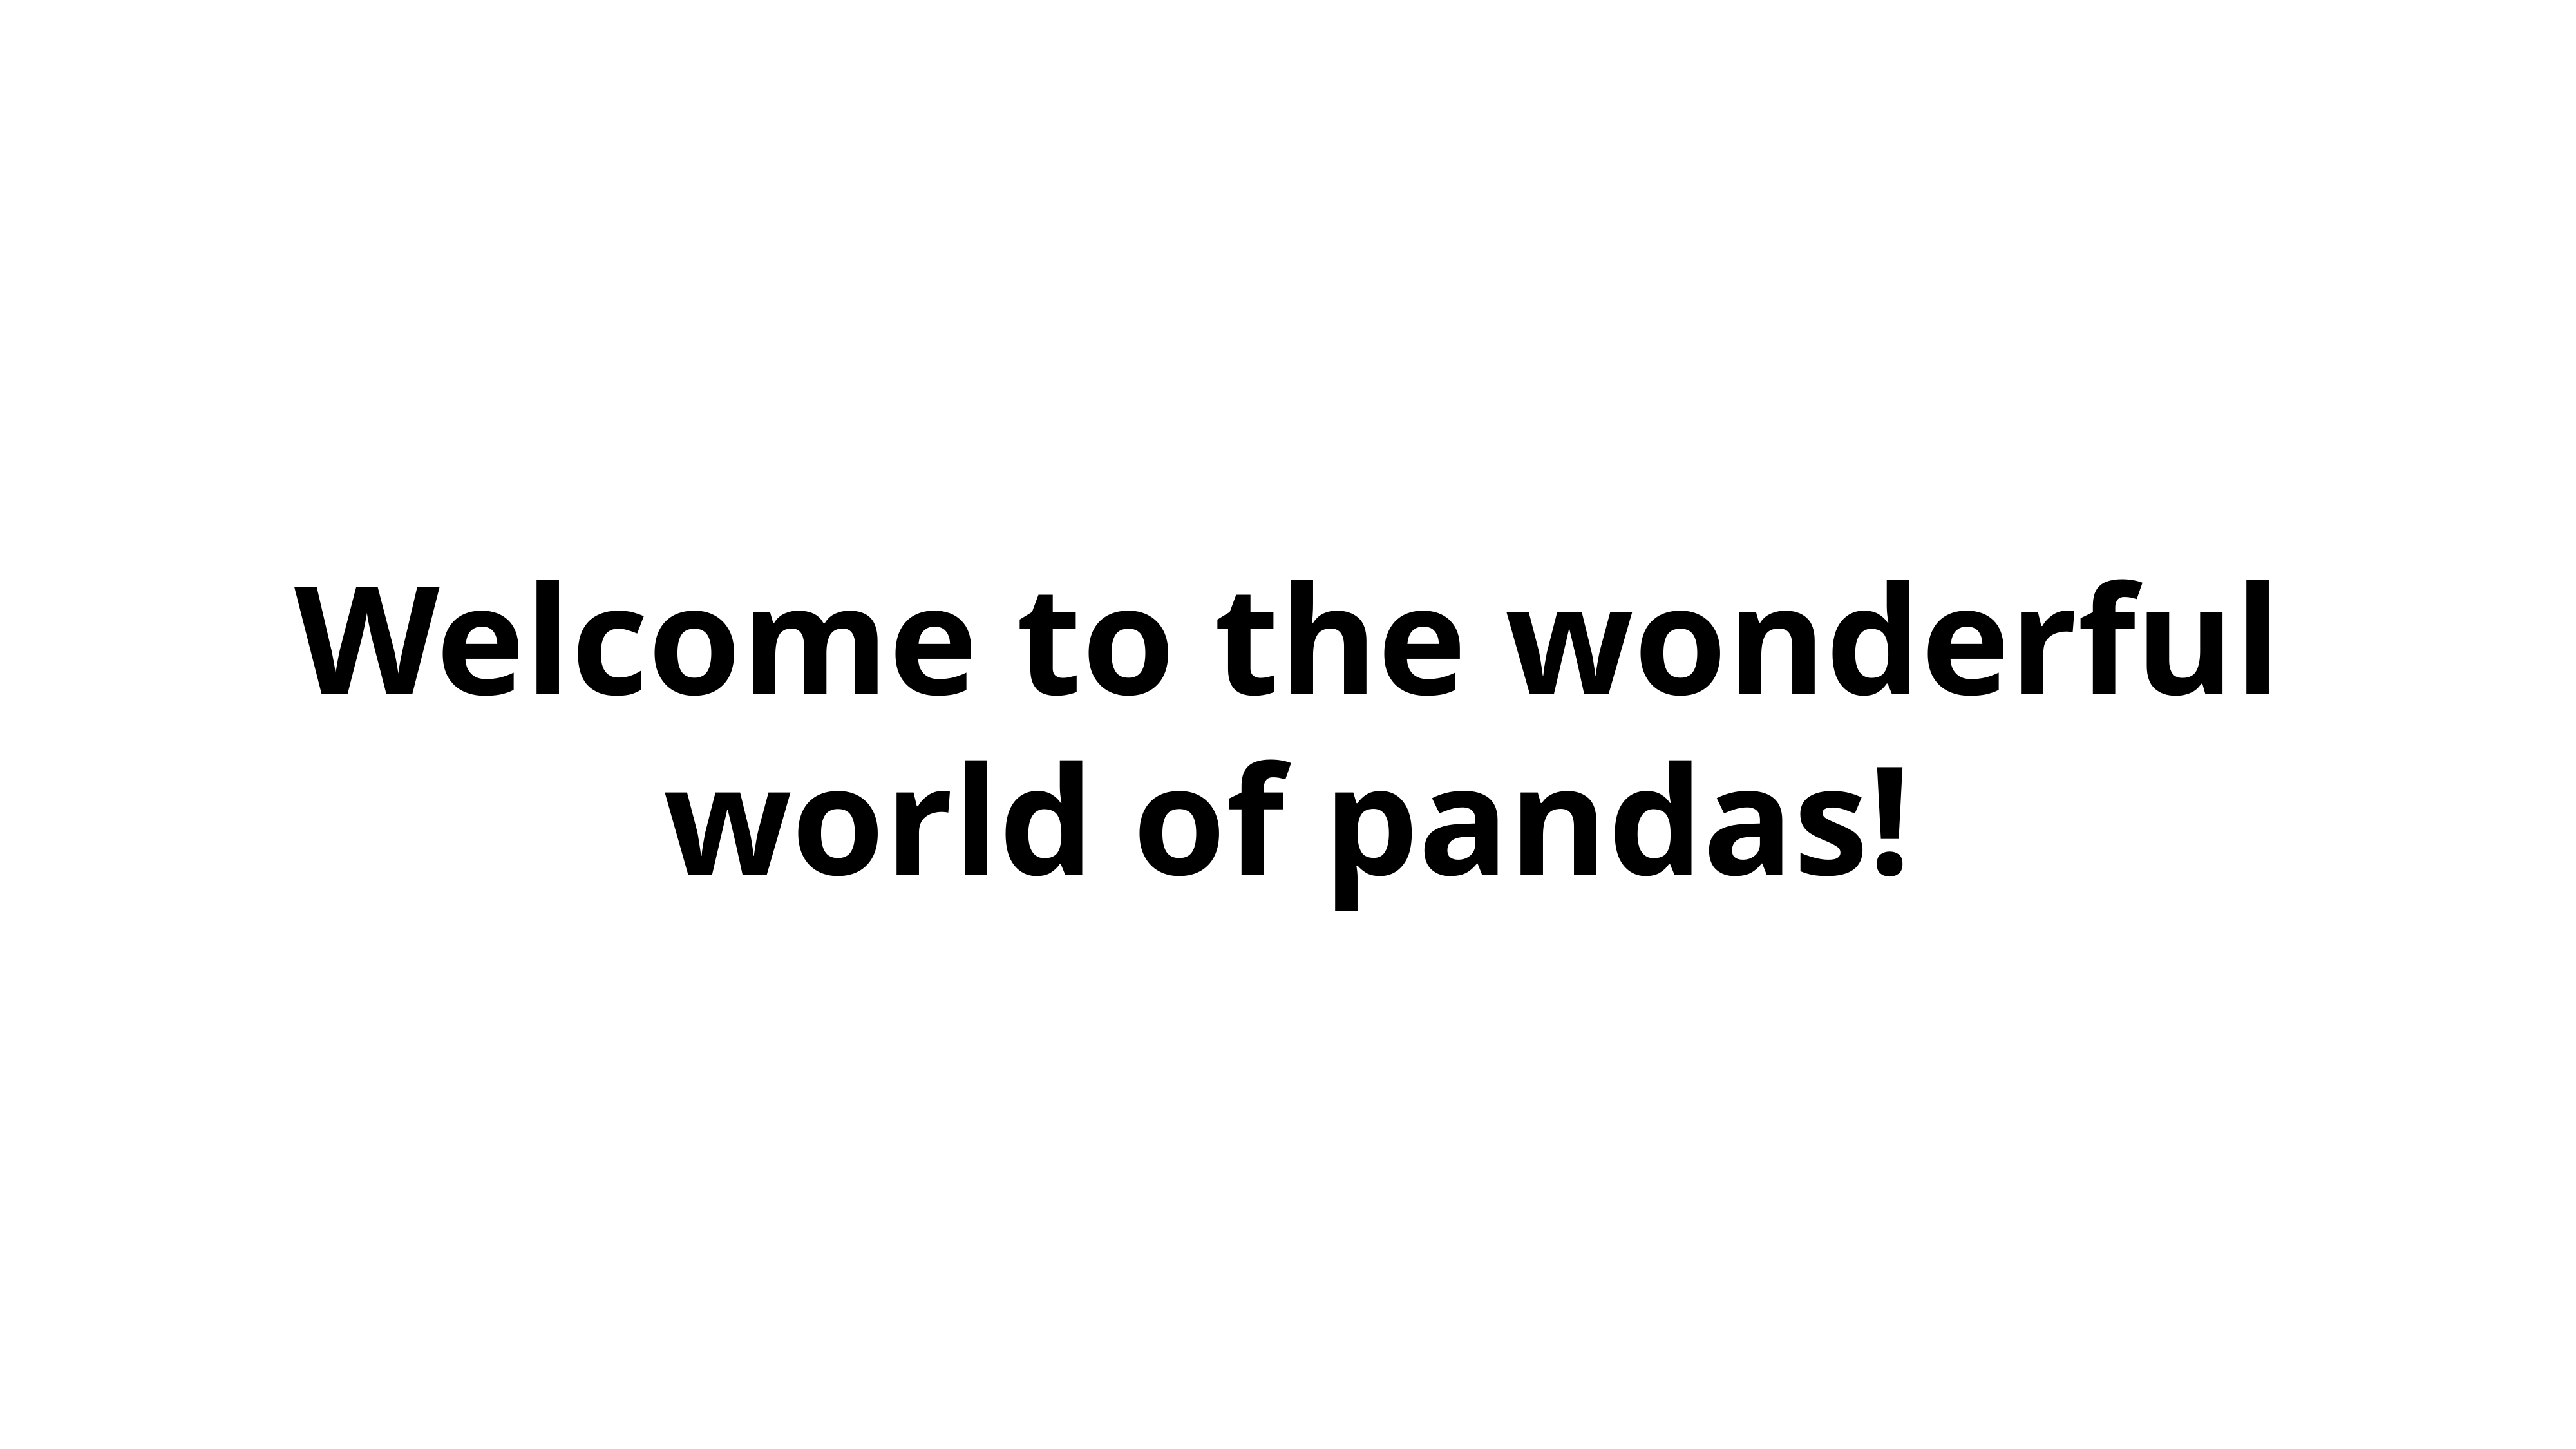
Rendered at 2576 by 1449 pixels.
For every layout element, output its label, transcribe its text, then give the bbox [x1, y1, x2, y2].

title Welcome to the wonderful world of pandas! [187, 478, 2389, 971]
